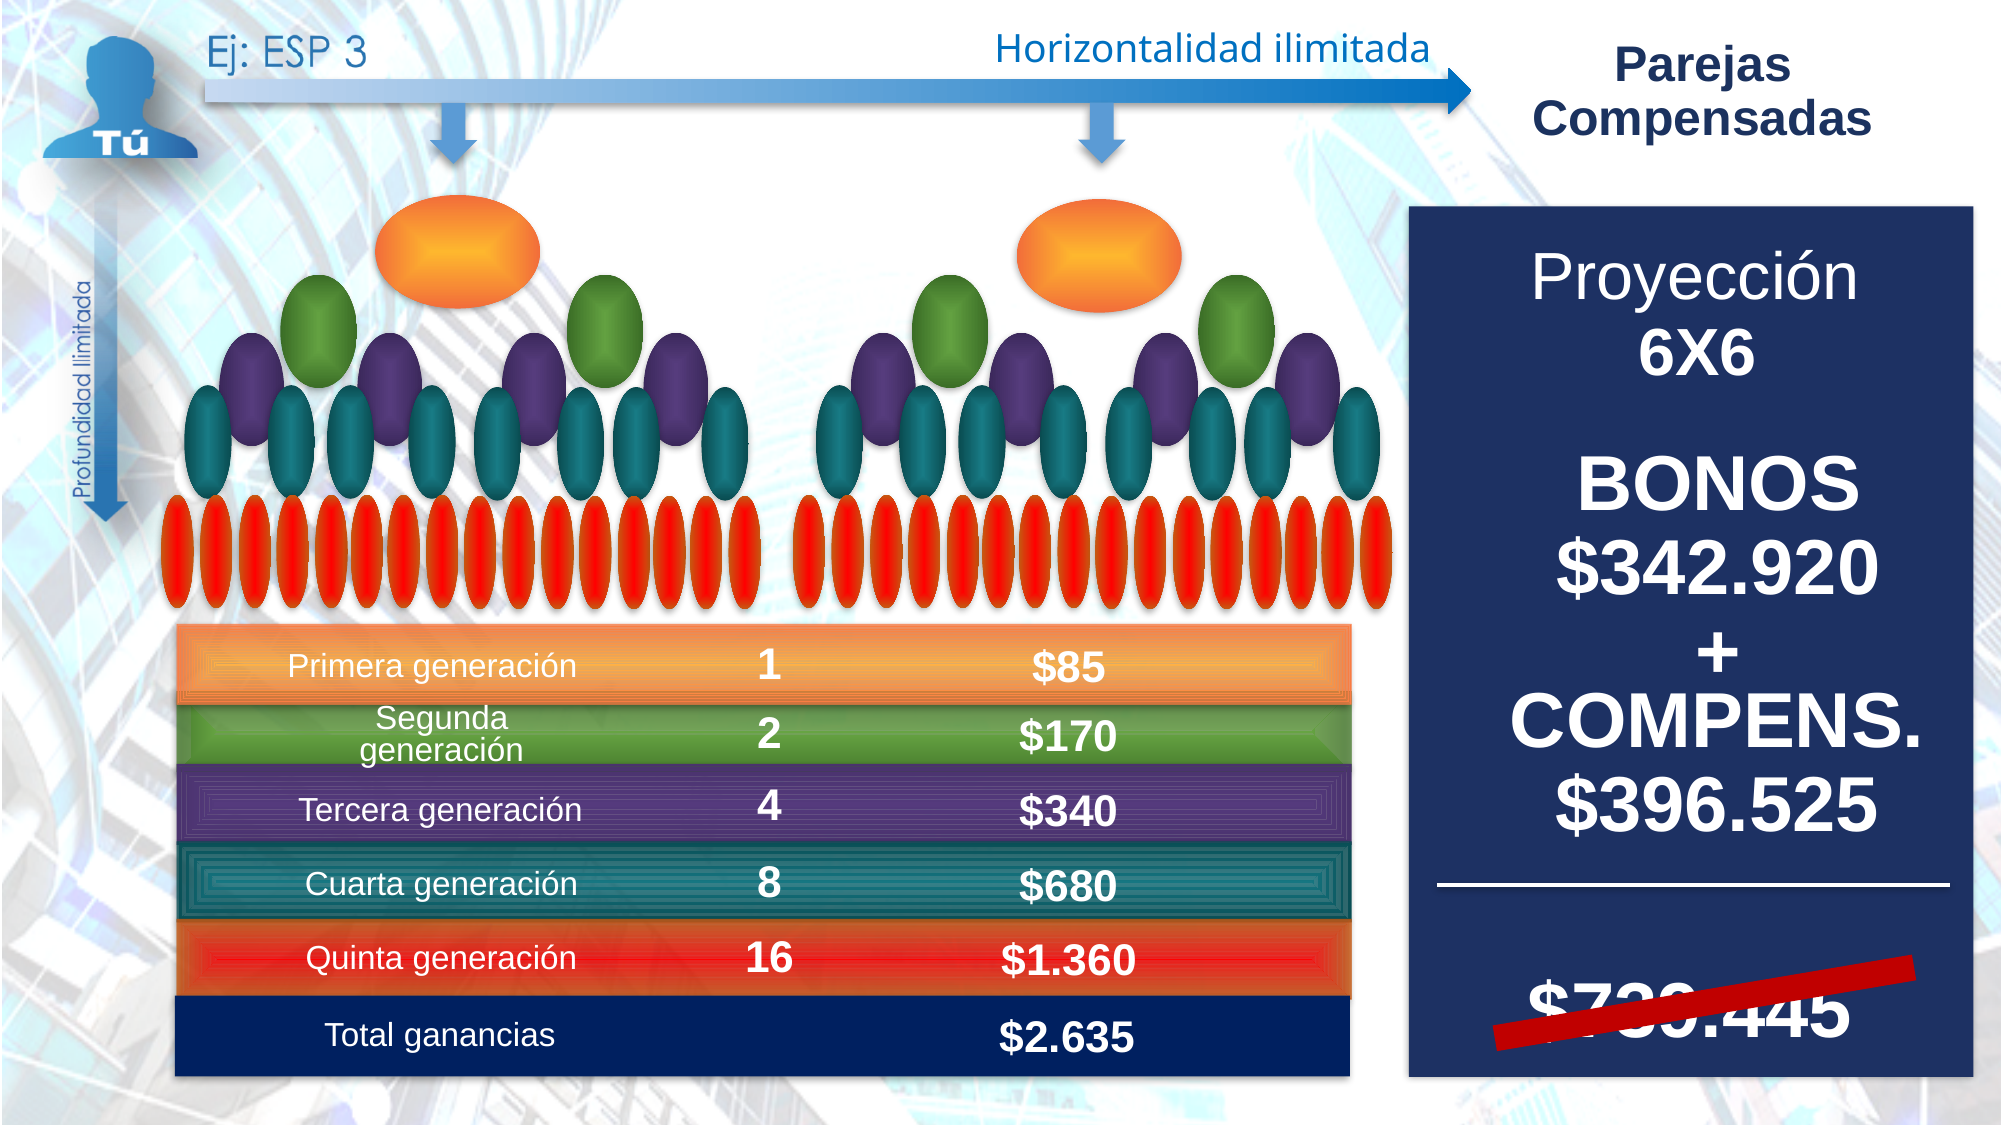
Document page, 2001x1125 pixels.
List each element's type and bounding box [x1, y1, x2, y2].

text_box [1494, 967, 1915, 1039]
text_box [42, 16, 1472, 523]
picture [2, 0, 2000, 1125]
